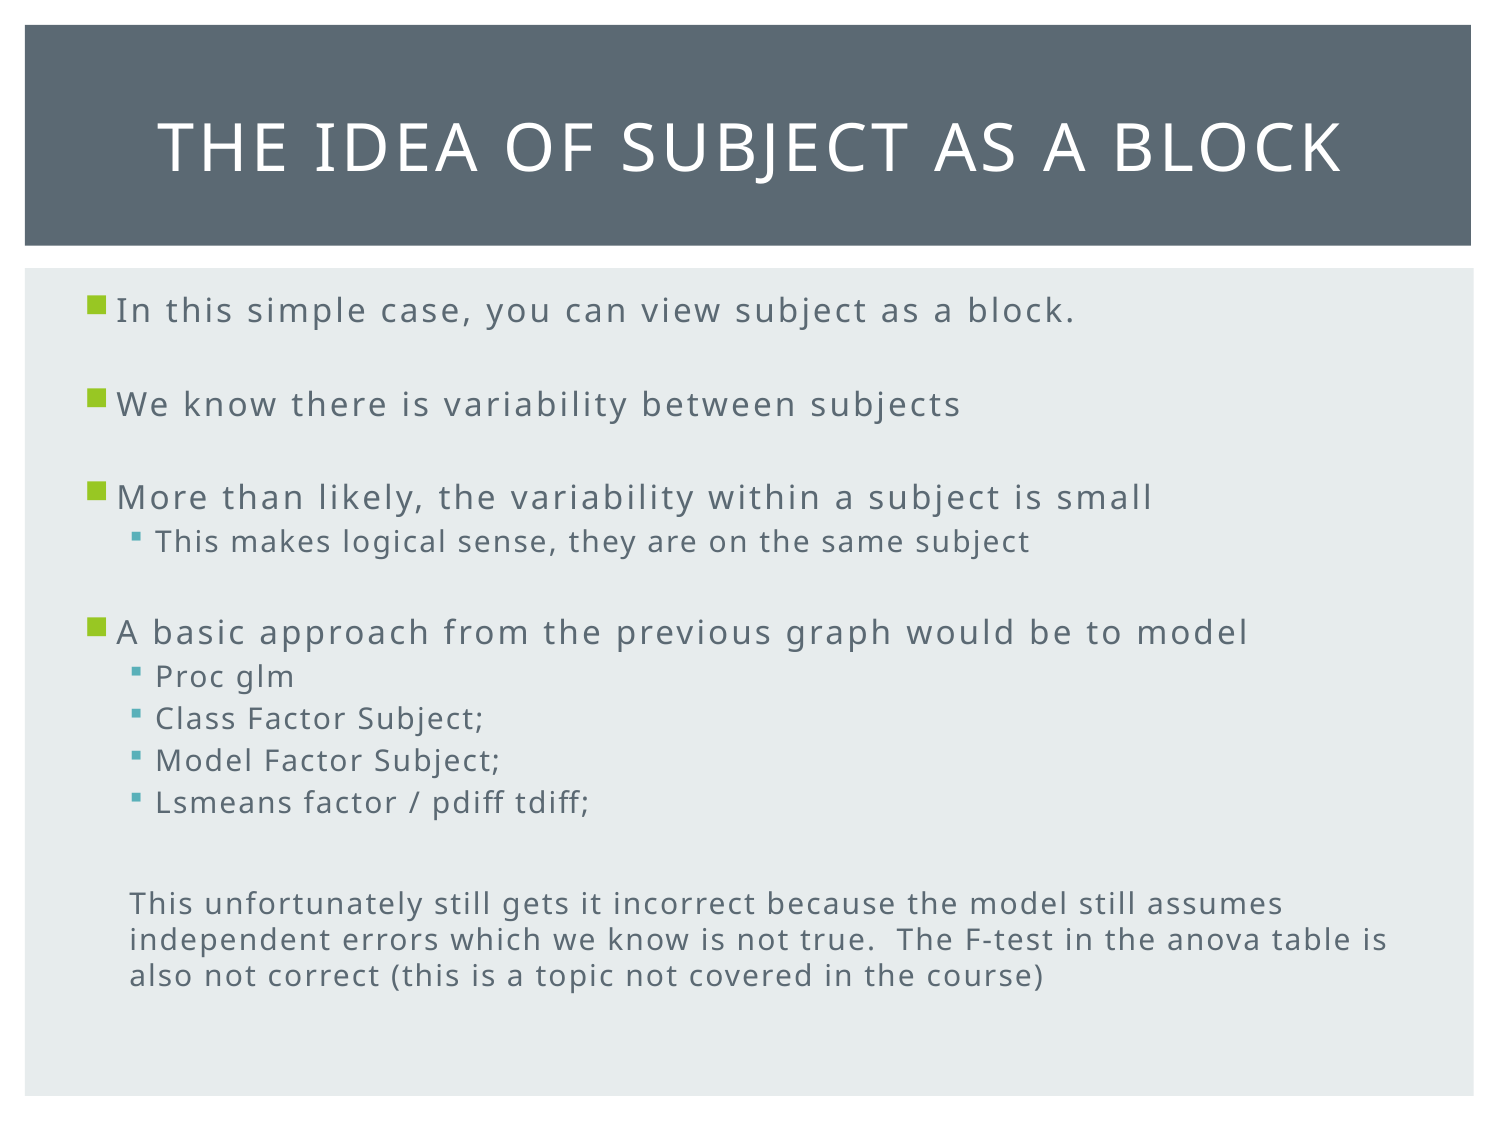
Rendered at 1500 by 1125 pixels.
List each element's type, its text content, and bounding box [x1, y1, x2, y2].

list In this simple case, you can view subject as a block. We know there is variability between subjects More than likely, the variability within a subject is small This makes logical sense, they are on the same subject A basic approach from the previous graph would be to model Proc glm Class Factor Subject; Model Factor Subject; Lsmeans factor / pdiff tdiff; This unfortunately still gets it incorrect because the model still assumes independent errors which we know is not true. The F-test in the anova table is also not correct (this is a topic not covered in the course) [62, 281, 1442, 1005]
title The Idea of Subject as a BLOCK [62, 58, 1438, 232]
